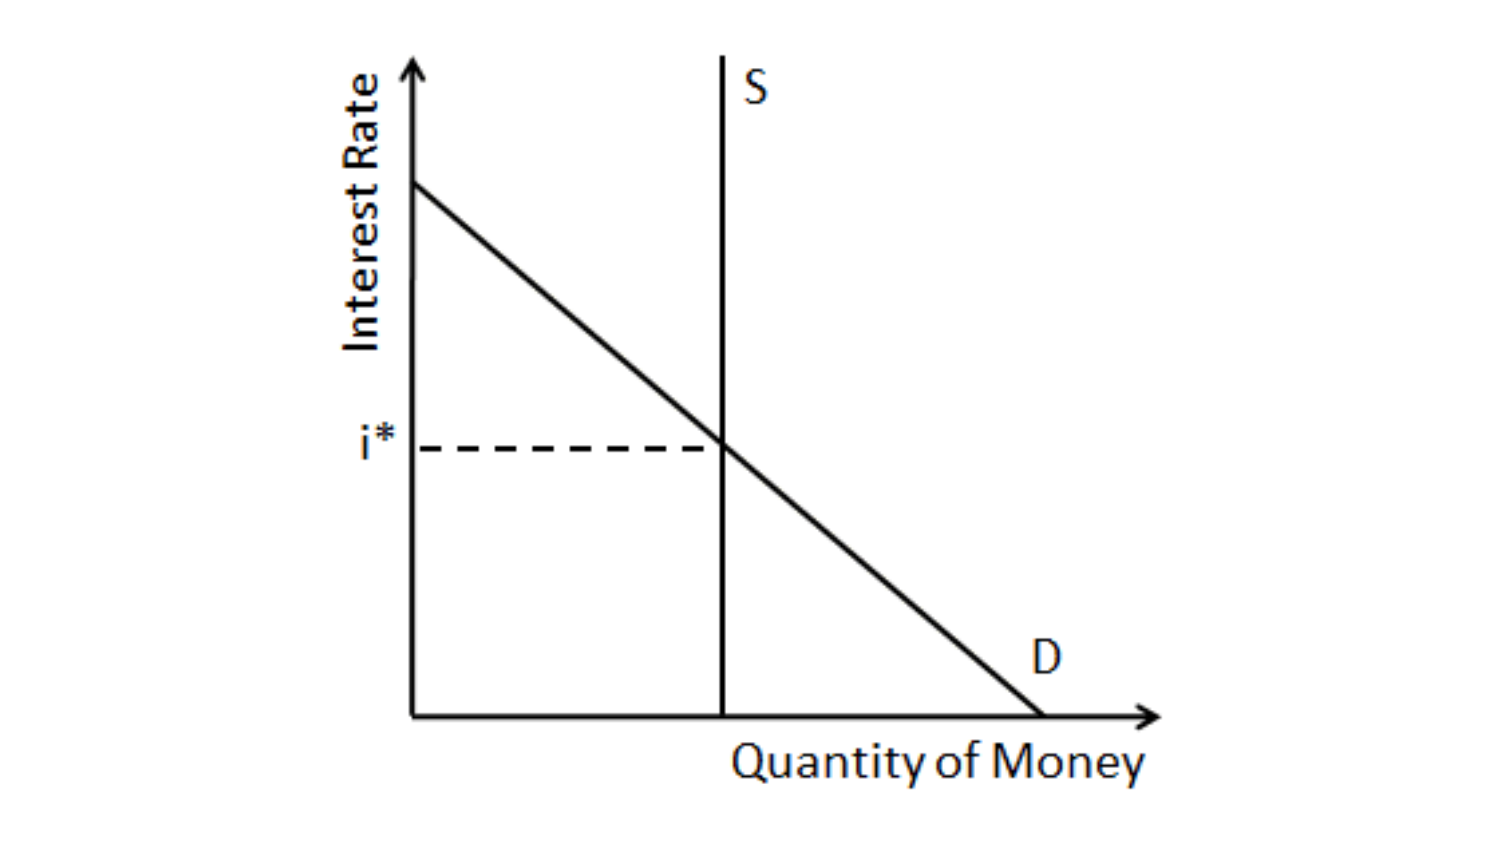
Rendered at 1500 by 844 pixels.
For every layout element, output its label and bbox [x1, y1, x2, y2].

picture [311, 35, 1189, 809]
